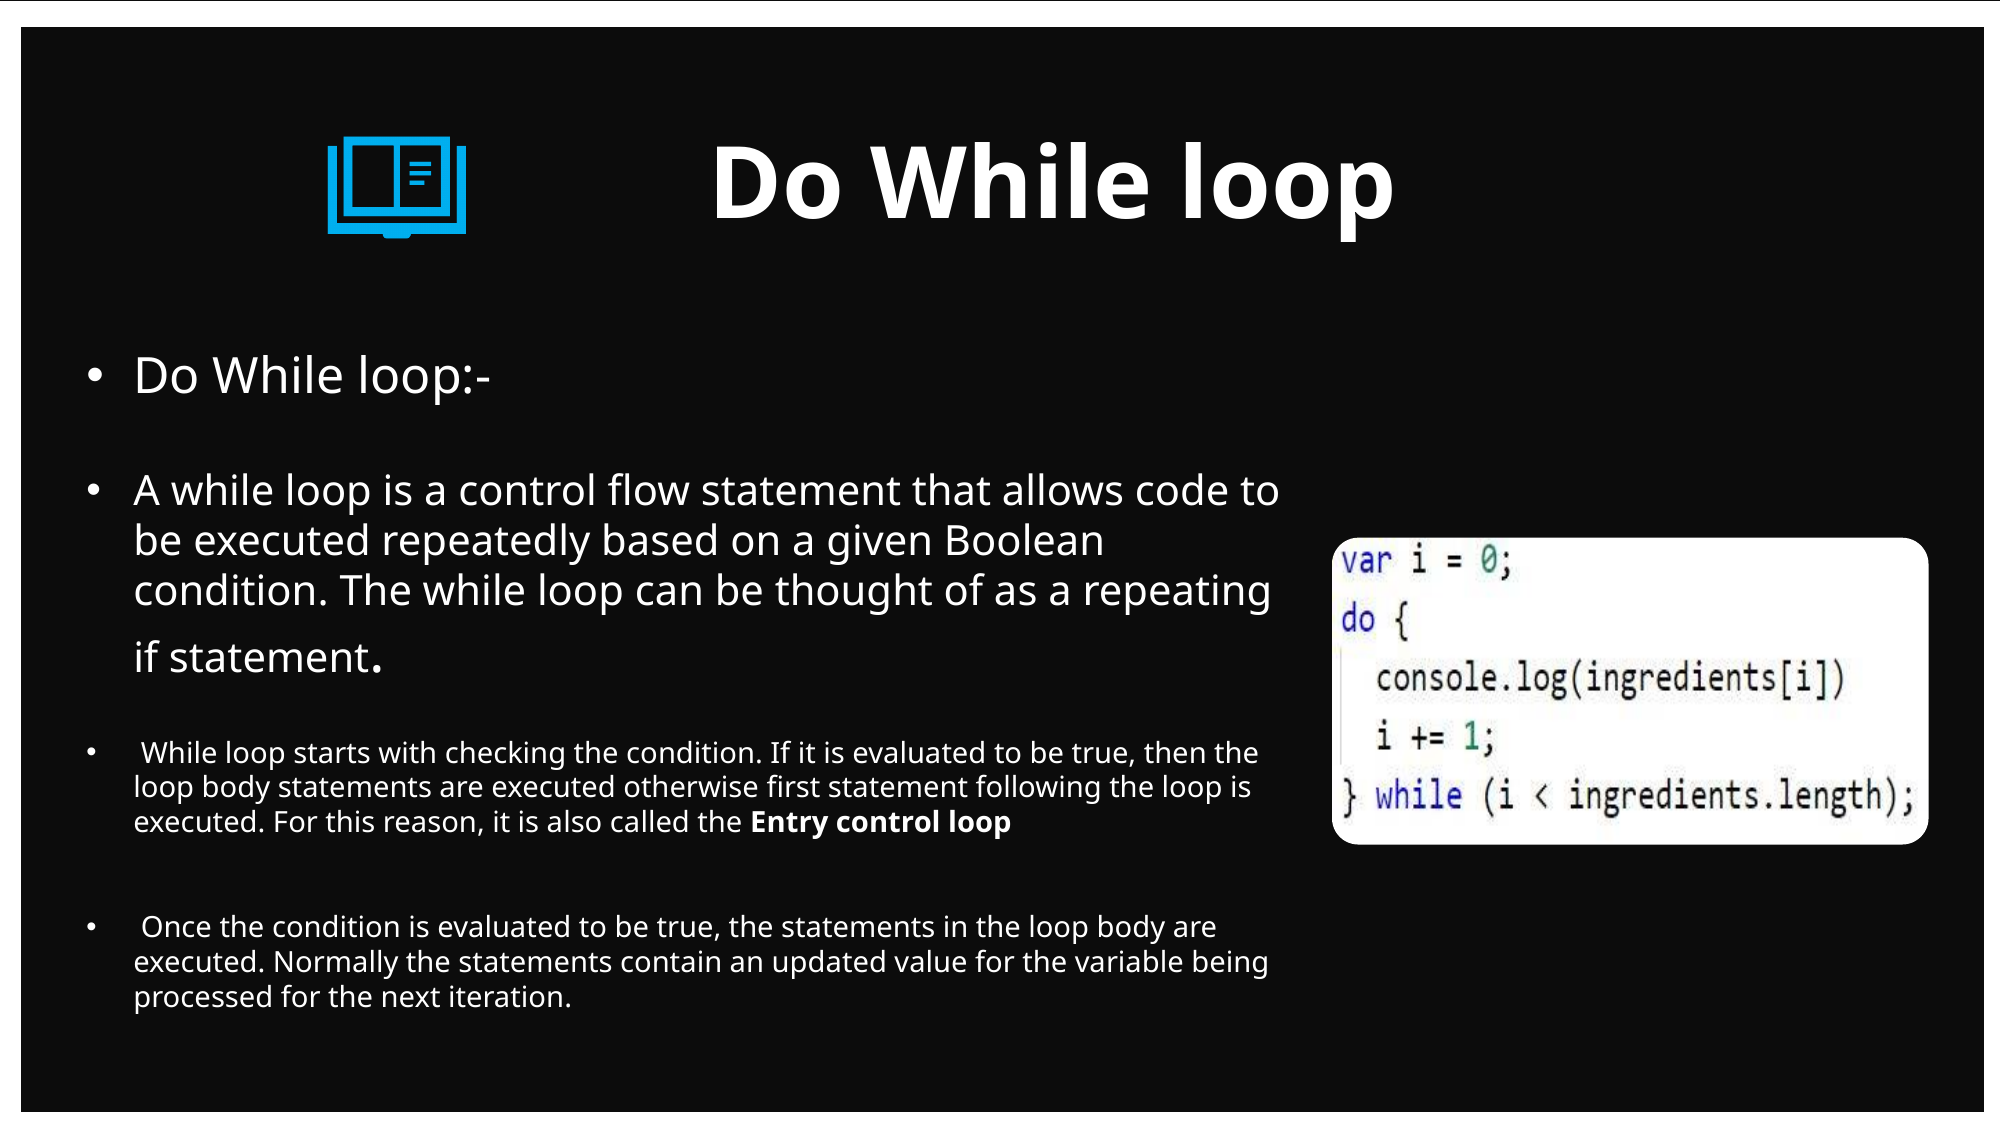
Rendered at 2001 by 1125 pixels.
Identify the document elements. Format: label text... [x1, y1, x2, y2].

picture [1331, 537, 1929, 845]
title Do While loop [203, 77, 1929, 296]
picture [321, 111, 472, 262]
text_box [8, 14, 1997, 1125]
text_box Do While loop:- A while loop is a control flow statement that allows code to be executed repeatedly based on a given Boolean condition. The while loop can be thought of as a repeating if statement. While loop starts with checking the condition. If it is evaluated to be true, then the loop body statements are executed otherwise first statement following the loop is executed. For this reason, it is also called the Entry control loop Once the condition is evaluated to be true, the statements in the loop body are executed. Normally the statements contain an updated value for the variable being processed for the next iteration. . [71, 291, 1309, 1125]
